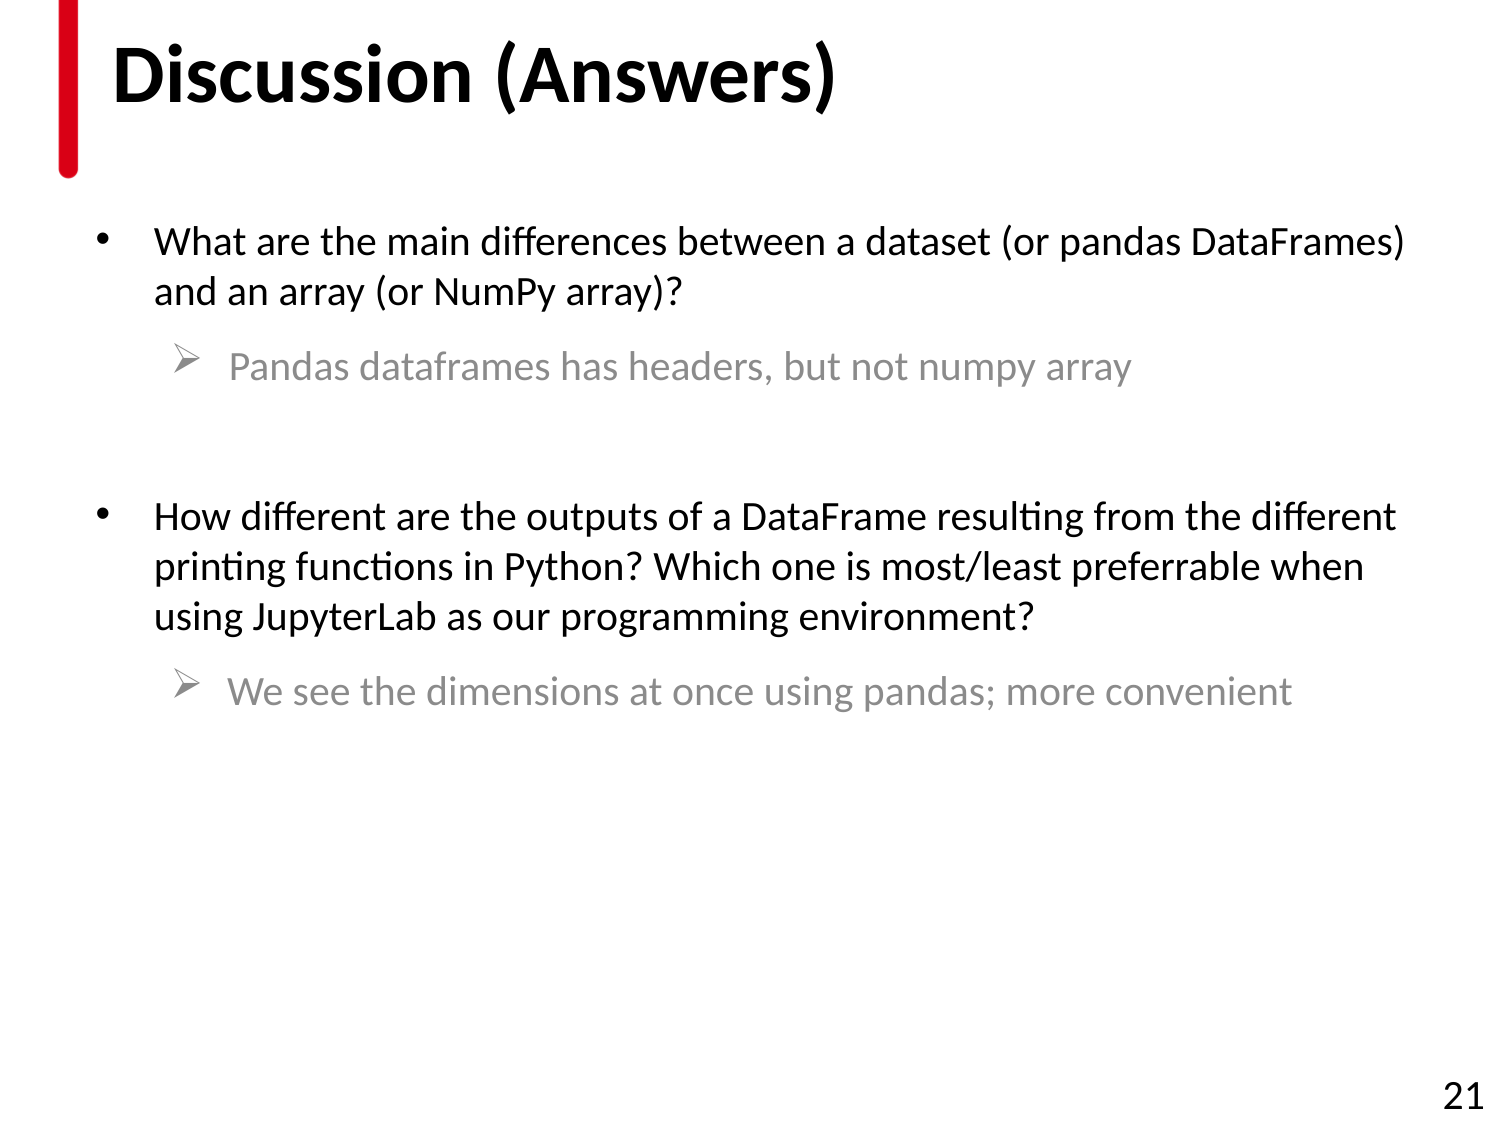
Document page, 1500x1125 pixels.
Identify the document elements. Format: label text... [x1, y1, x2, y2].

title Discussion (Answers) [97, 0, 1500, 138]
subtitle What are the main differences between a dataset (or pandas DataFrames) and an array (or NumPy array)? Pandas dataframes has headers, but not numpy array How different are the outputs of a DataFrame resulting from the different printing functions in Python? Which one is most/least preferrable when using JupyterLab as our programming environment? We see the dimensions at once using pandas; more convenient [80, 206, 1470, 801]
picture [57, 0, 81, 200]
